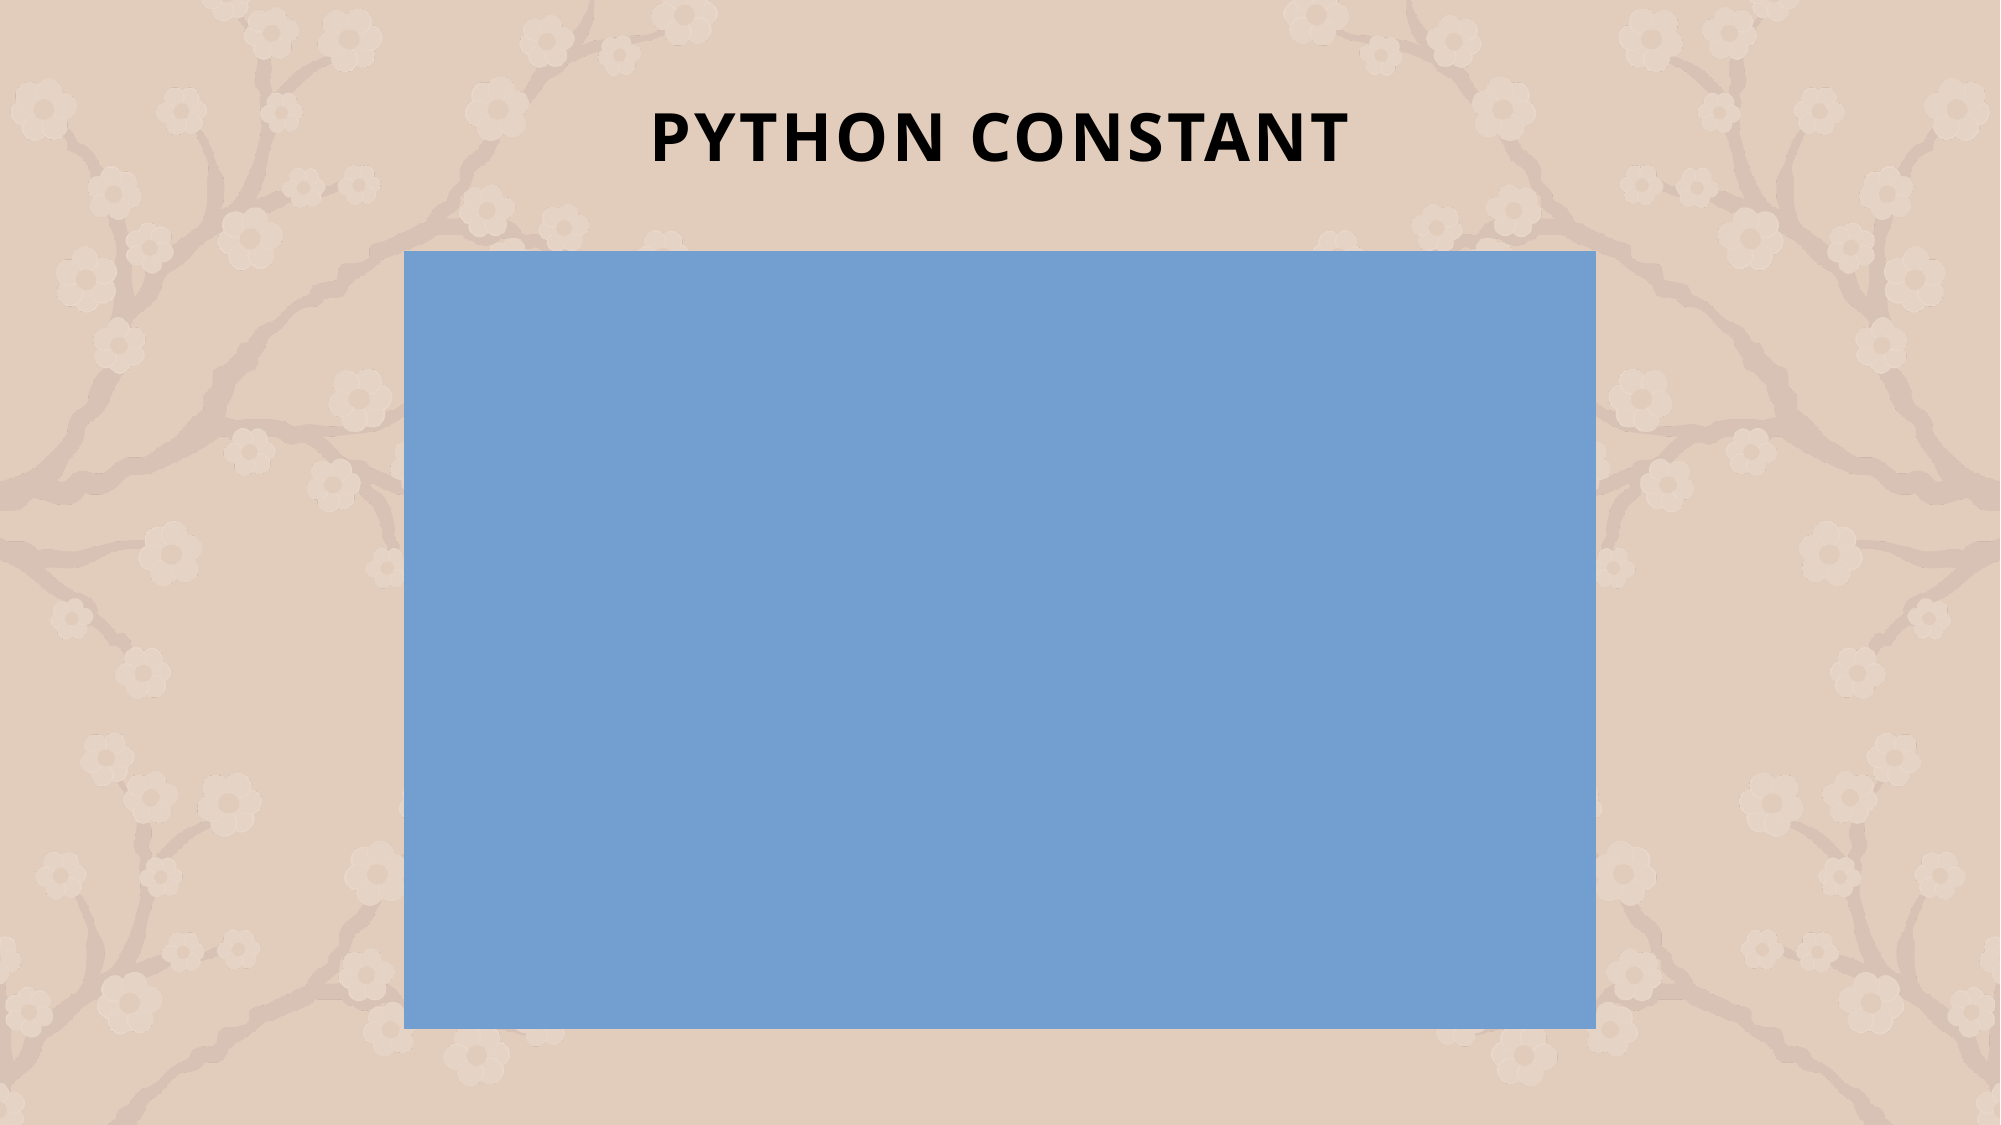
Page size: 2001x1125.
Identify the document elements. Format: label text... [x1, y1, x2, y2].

title Python Constant [142, 0, 1858, 280]
